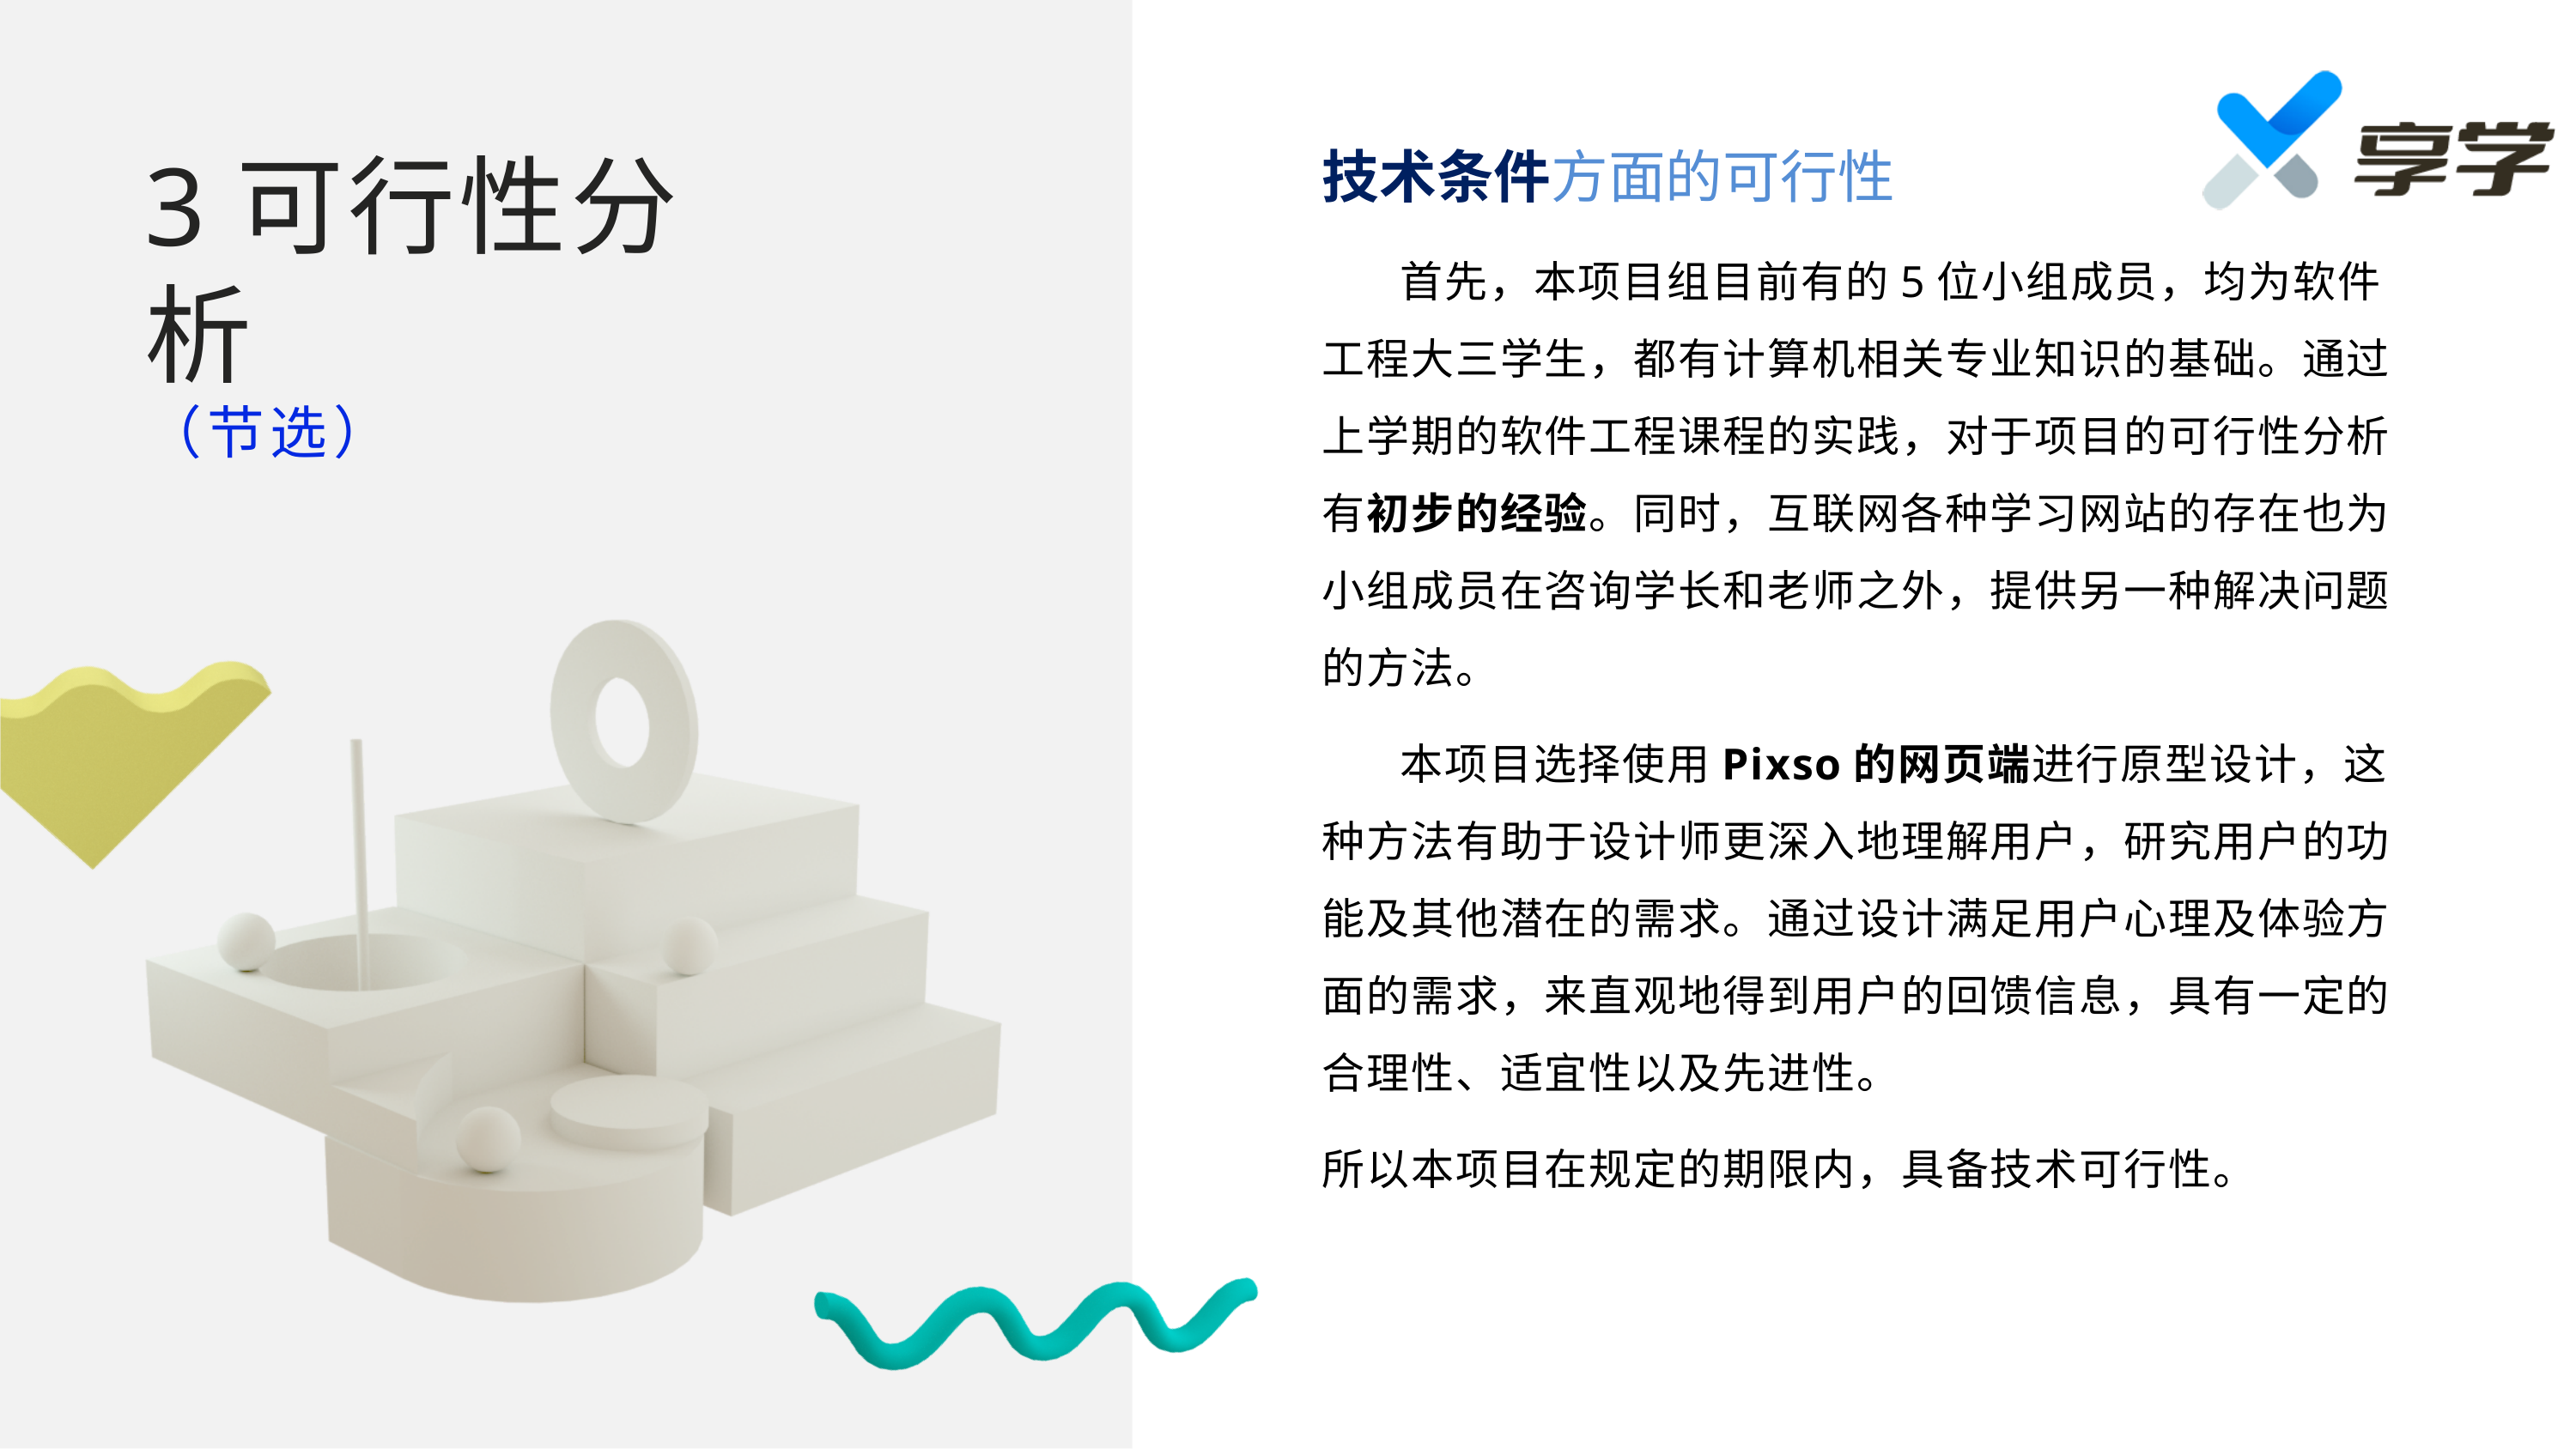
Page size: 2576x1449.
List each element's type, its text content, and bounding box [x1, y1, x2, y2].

text_box 技术条件方面的可行性 首先，本项目组目前有的5位小组成员，均为软件工程大三学生，都有计算机相关专业知识的基础。通过上学期的软件工程课程的实践，对于项目的可行性分析有初步的经验。同时，互联网各种学习网站的存在也为小组成员在咨询学长和老师之外，提供另一种解决问题的方法。 本项目选择使用Pixso的网页端进行原型设计，这种方法有助于设计师更深入地理解用户，研究用户的功能及其他潜在的需求。通过设计满足用户心理及体验方面的需求，来直观地得到用户的回馈信息，具有一定的合理性、适宜性以及先进性。 所以本项目在规定的期限内，具备技术可行性。 [1320, 104, 2415, 1290]
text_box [0, 500, 1265, 1449]
picture [2162, 24, 2576, 265]
text_box [0, 0, 1133, 500]
title 3可行性分析 （节选） [143, 133, 774, 465]
